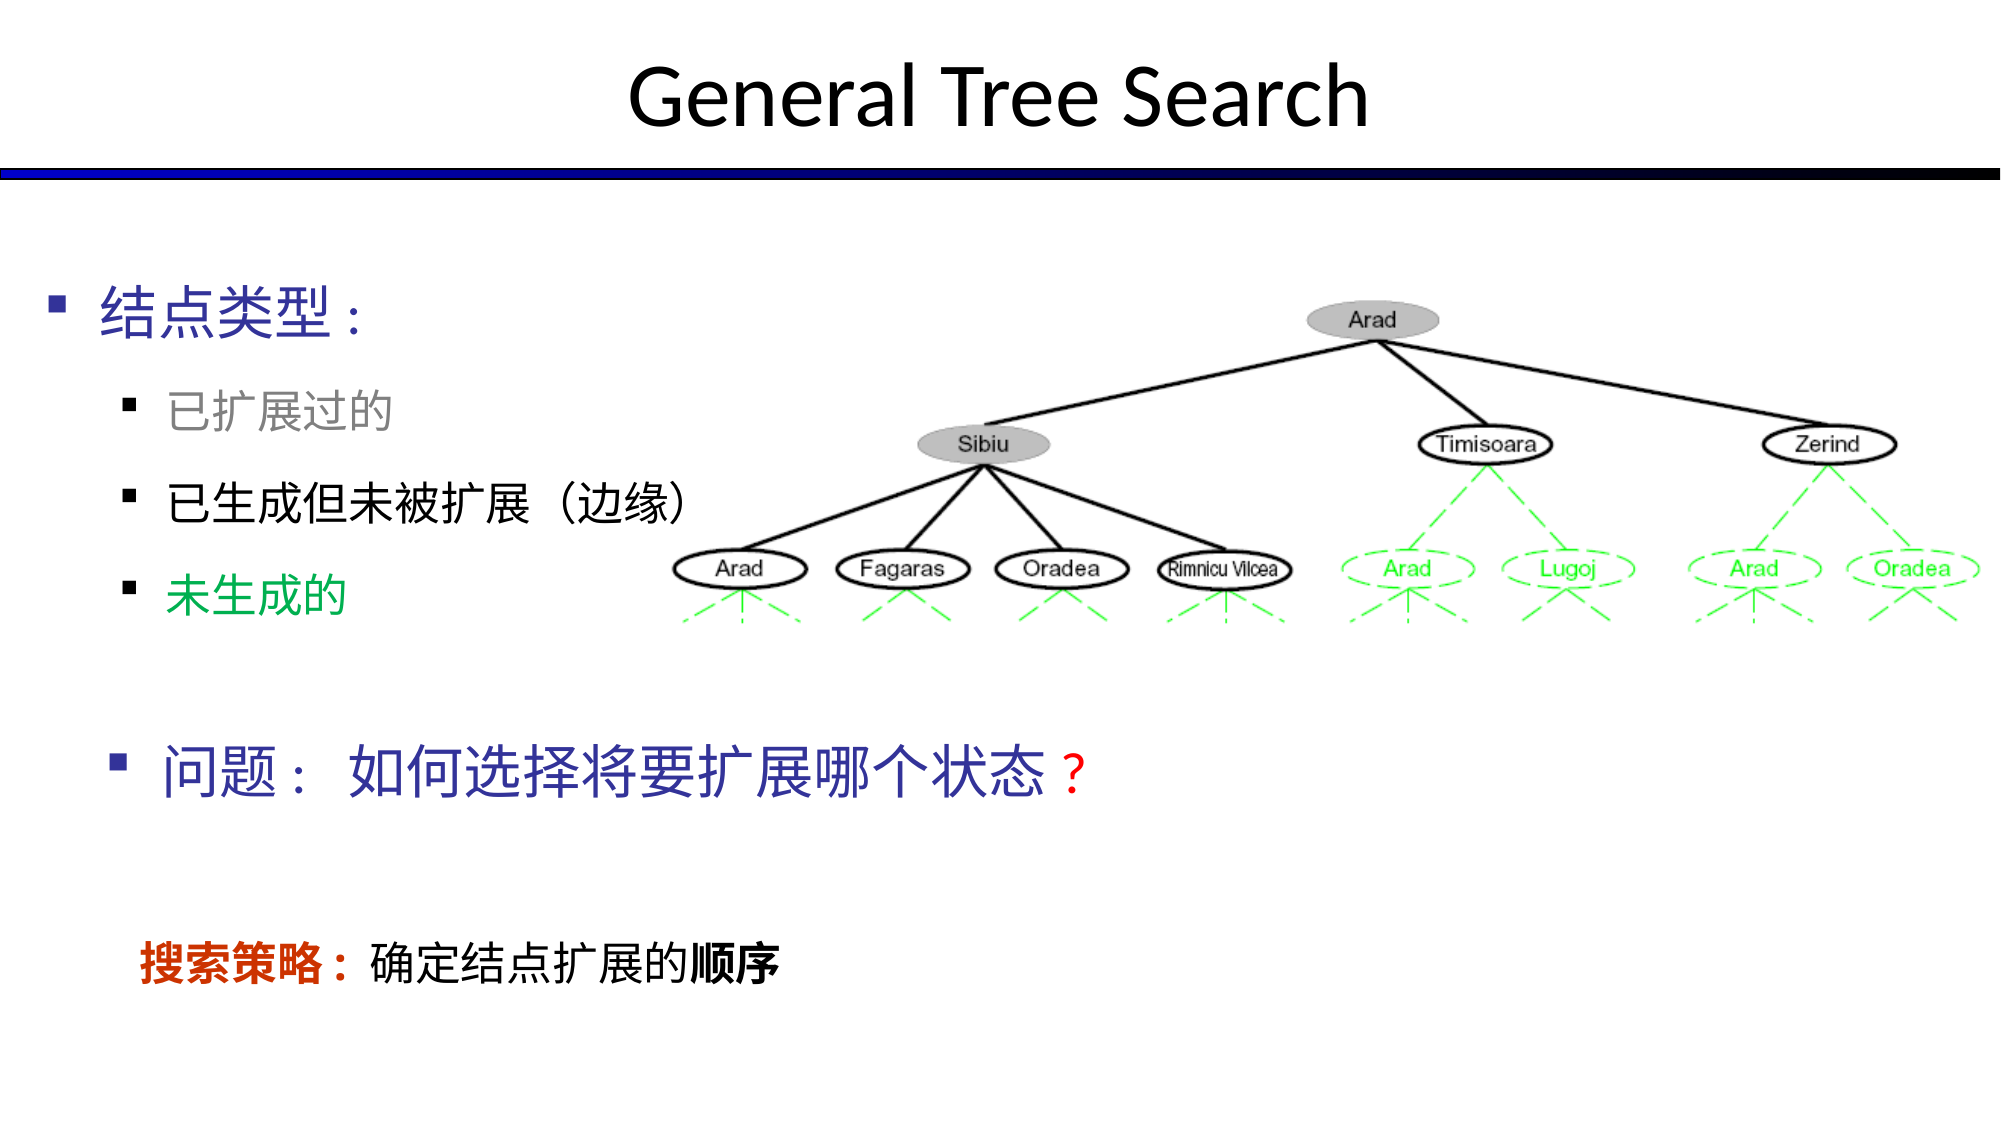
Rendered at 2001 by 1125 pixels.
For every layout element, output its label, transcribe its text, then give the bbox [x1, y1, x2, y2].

text_box 结点类型: 已扩展过的 已生成但未被扩展（边缘） 未生成的 [28, 234, 1004, 629]
title General Tree Search [0, 0, 2000, 184]
picture [663, 296, 1989, 627]
list 问题: 如何选择将要扩展哪个状态? [89, 689, 1290, 1078]
text_box 搜索策略: 确定结点扩展的顺序 [124, 899, 1788, 998]
